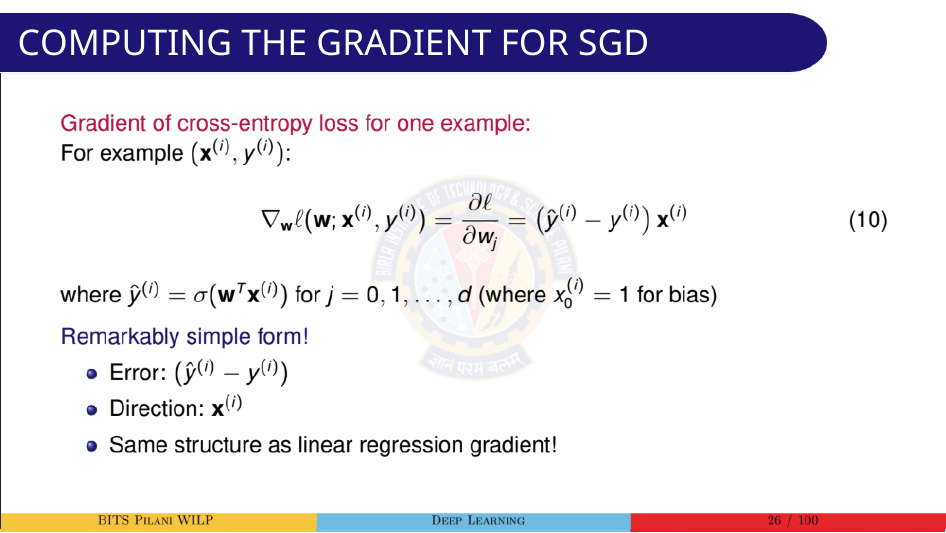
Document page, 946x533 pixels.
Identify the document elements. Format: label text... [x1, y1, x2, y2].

picture [0, 13, 946, 532]
title Computing the Gradient for SGD [15, 17, 919, 71]
